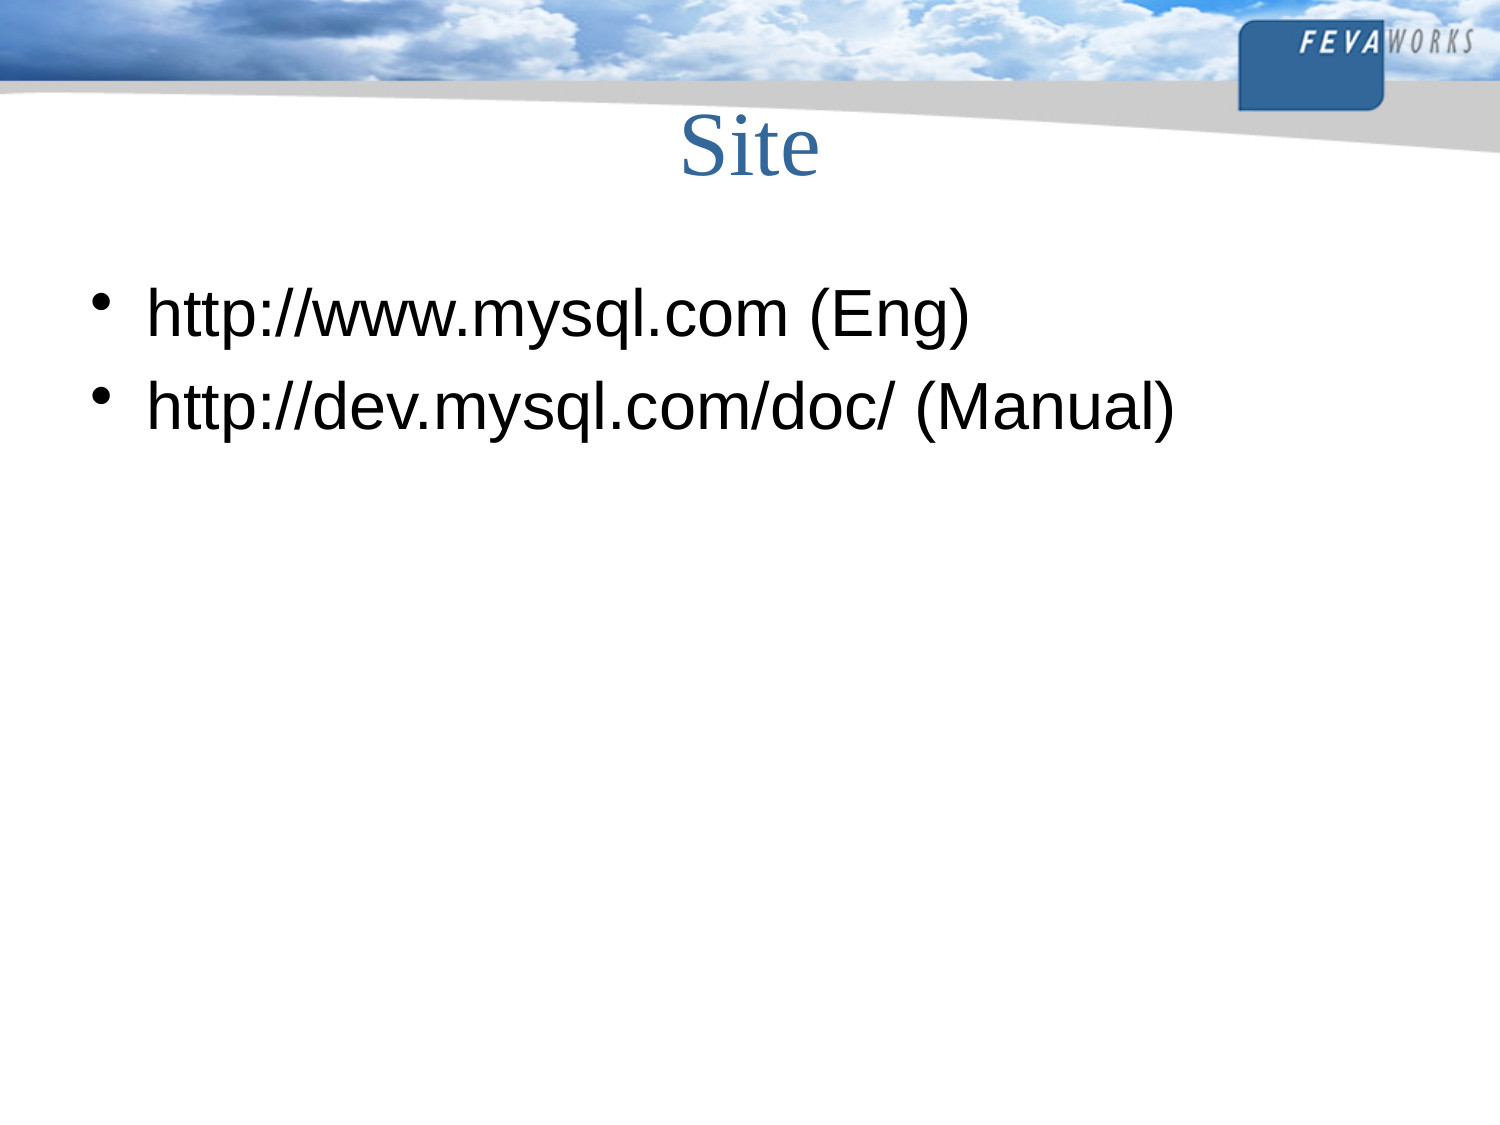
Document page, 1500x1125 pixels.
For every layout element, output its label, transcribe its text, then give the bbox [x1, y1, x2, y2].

picture [0, 0, 1500, 1125]
list http://www.mysql.com (Eng) http://dev.mysql.com/doc/ (Manual) [75, 262, 1425, 1005]
title Site [75, 45, 1425, 233]
